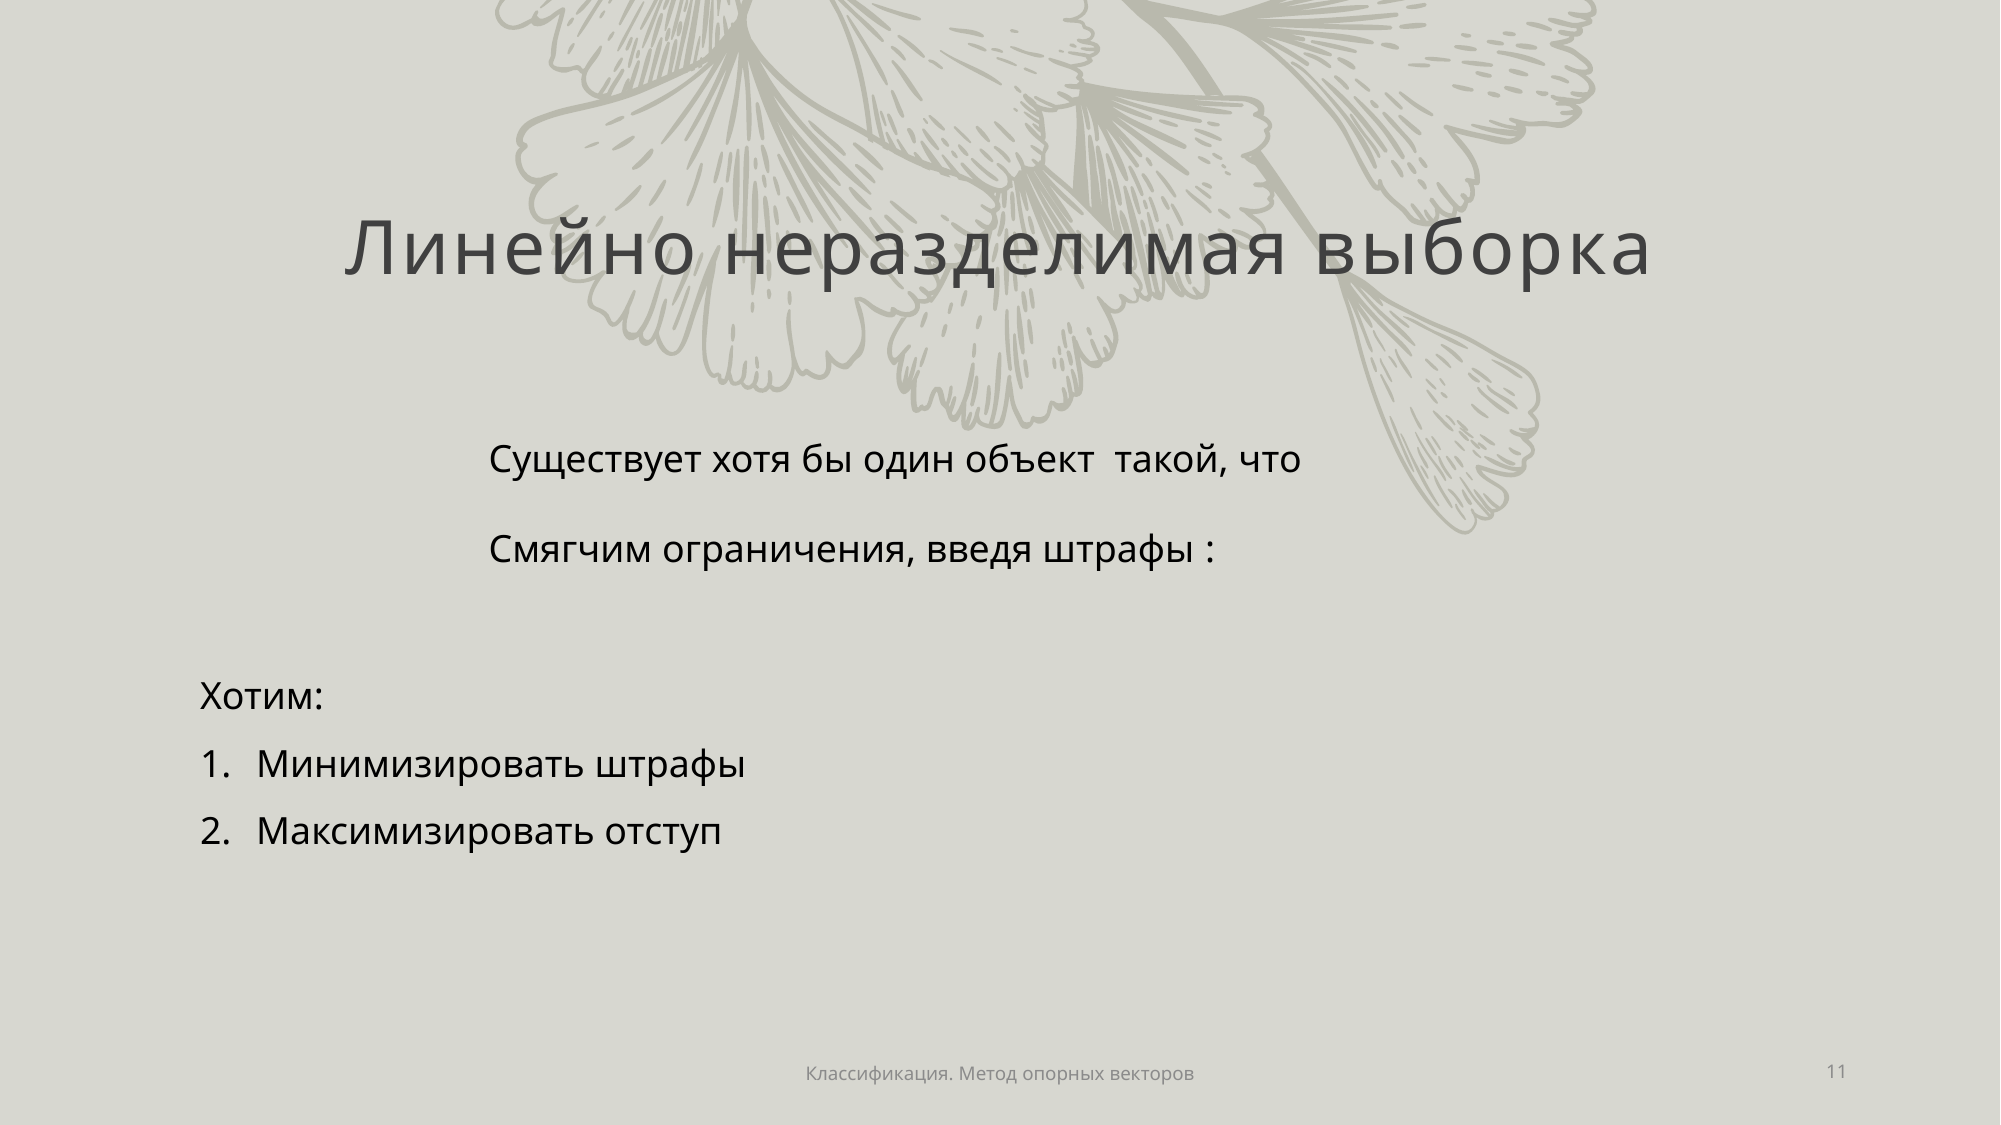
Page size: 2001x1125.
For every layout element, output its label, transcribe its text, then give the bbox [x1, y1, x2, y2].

footer Классификация. Метод опорных векторов [662, 1042, 1338, 1103]
slide_number 11 [1412, 1042, 1863, 1103]
title Линейно неразделимая выборка [137, 182, 1863, 318]
